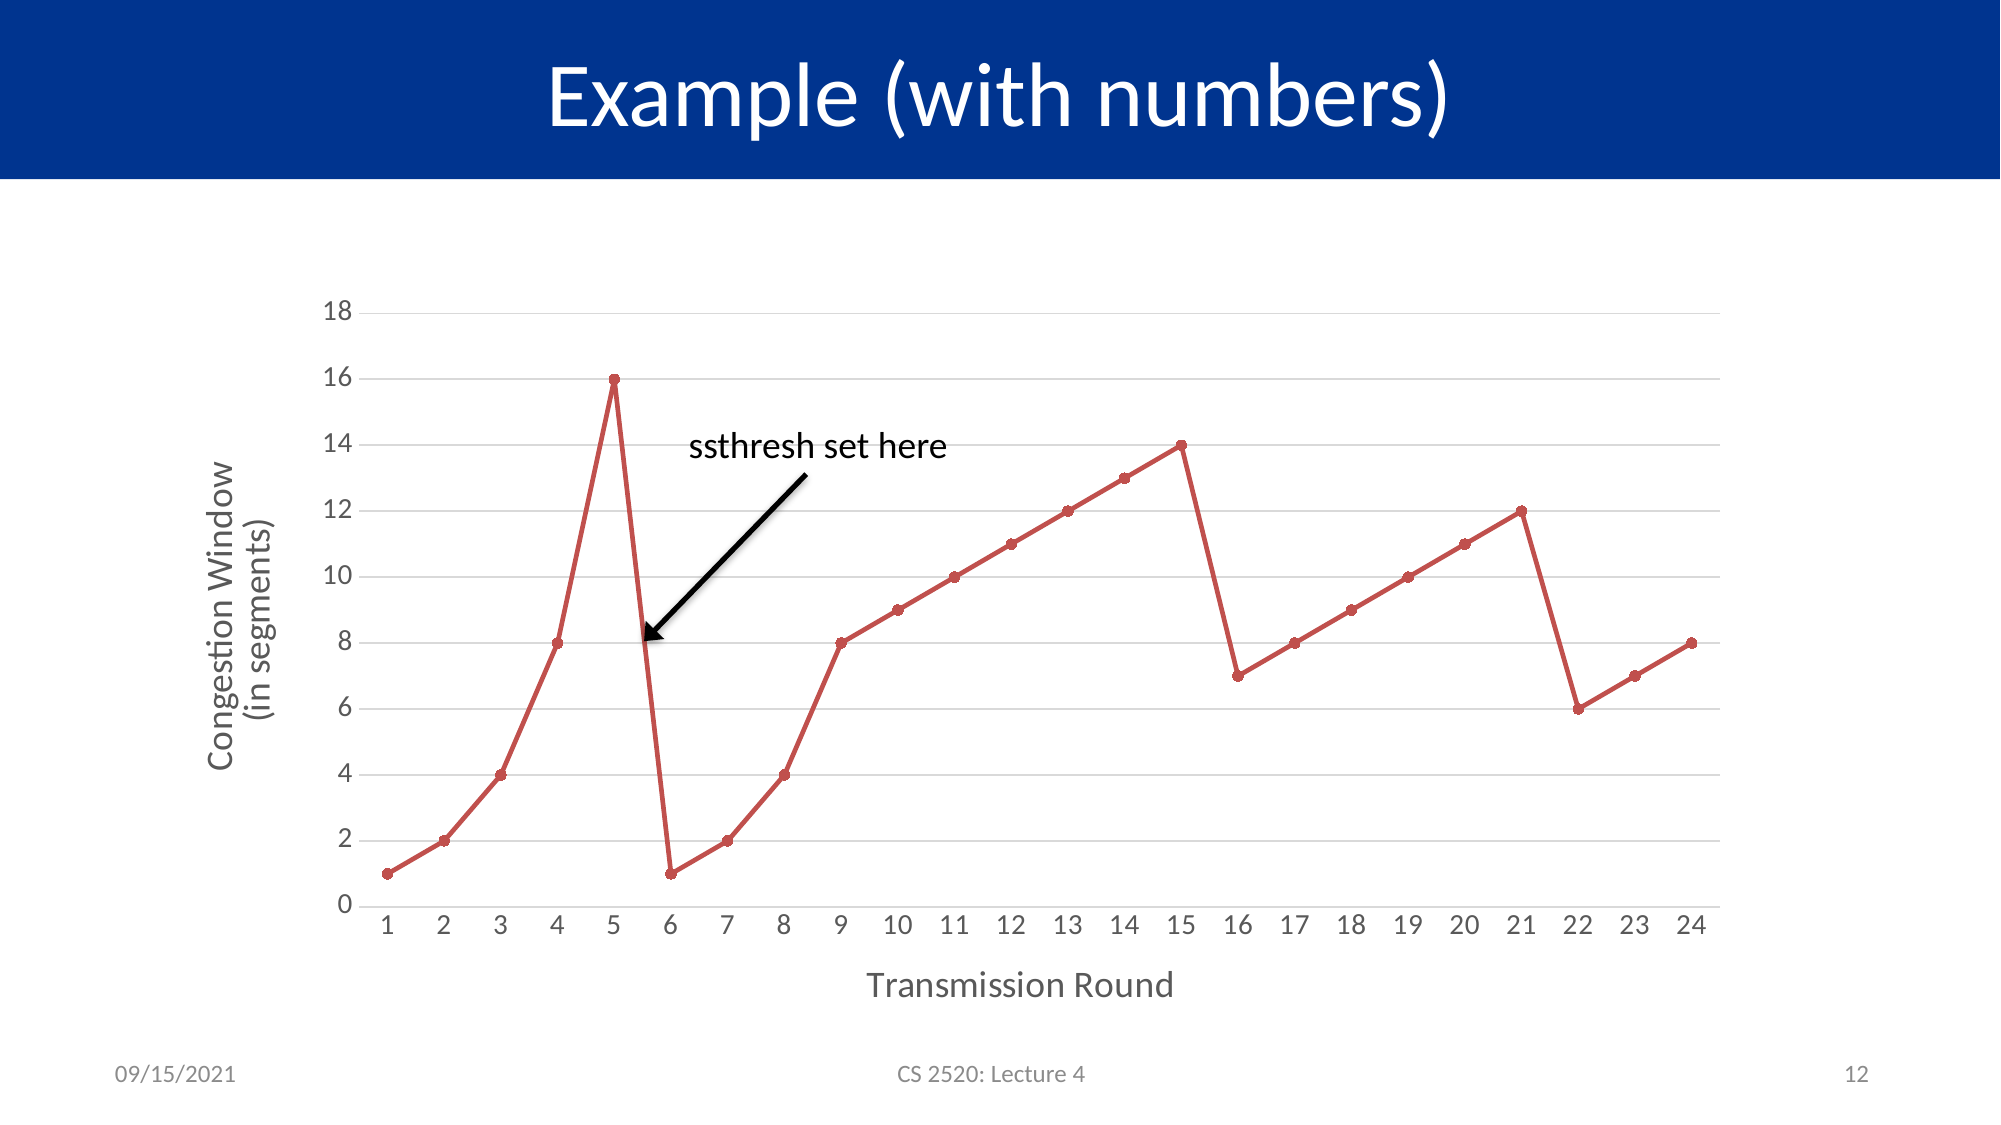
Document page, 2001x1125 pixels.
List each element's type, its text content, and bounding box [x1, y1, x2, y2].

chart [165, 283, 1753, 1043]
title Example (with numbers) [0, 0, 2000, 180]
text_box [643, 473, 807, 642]
slide_number 12 [1676, 1042, 1885, 1103]
footer CS 2520: Lecture 4 [306, 1054, 1676, 1103]
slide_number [99, 1042, 306, 1103]
